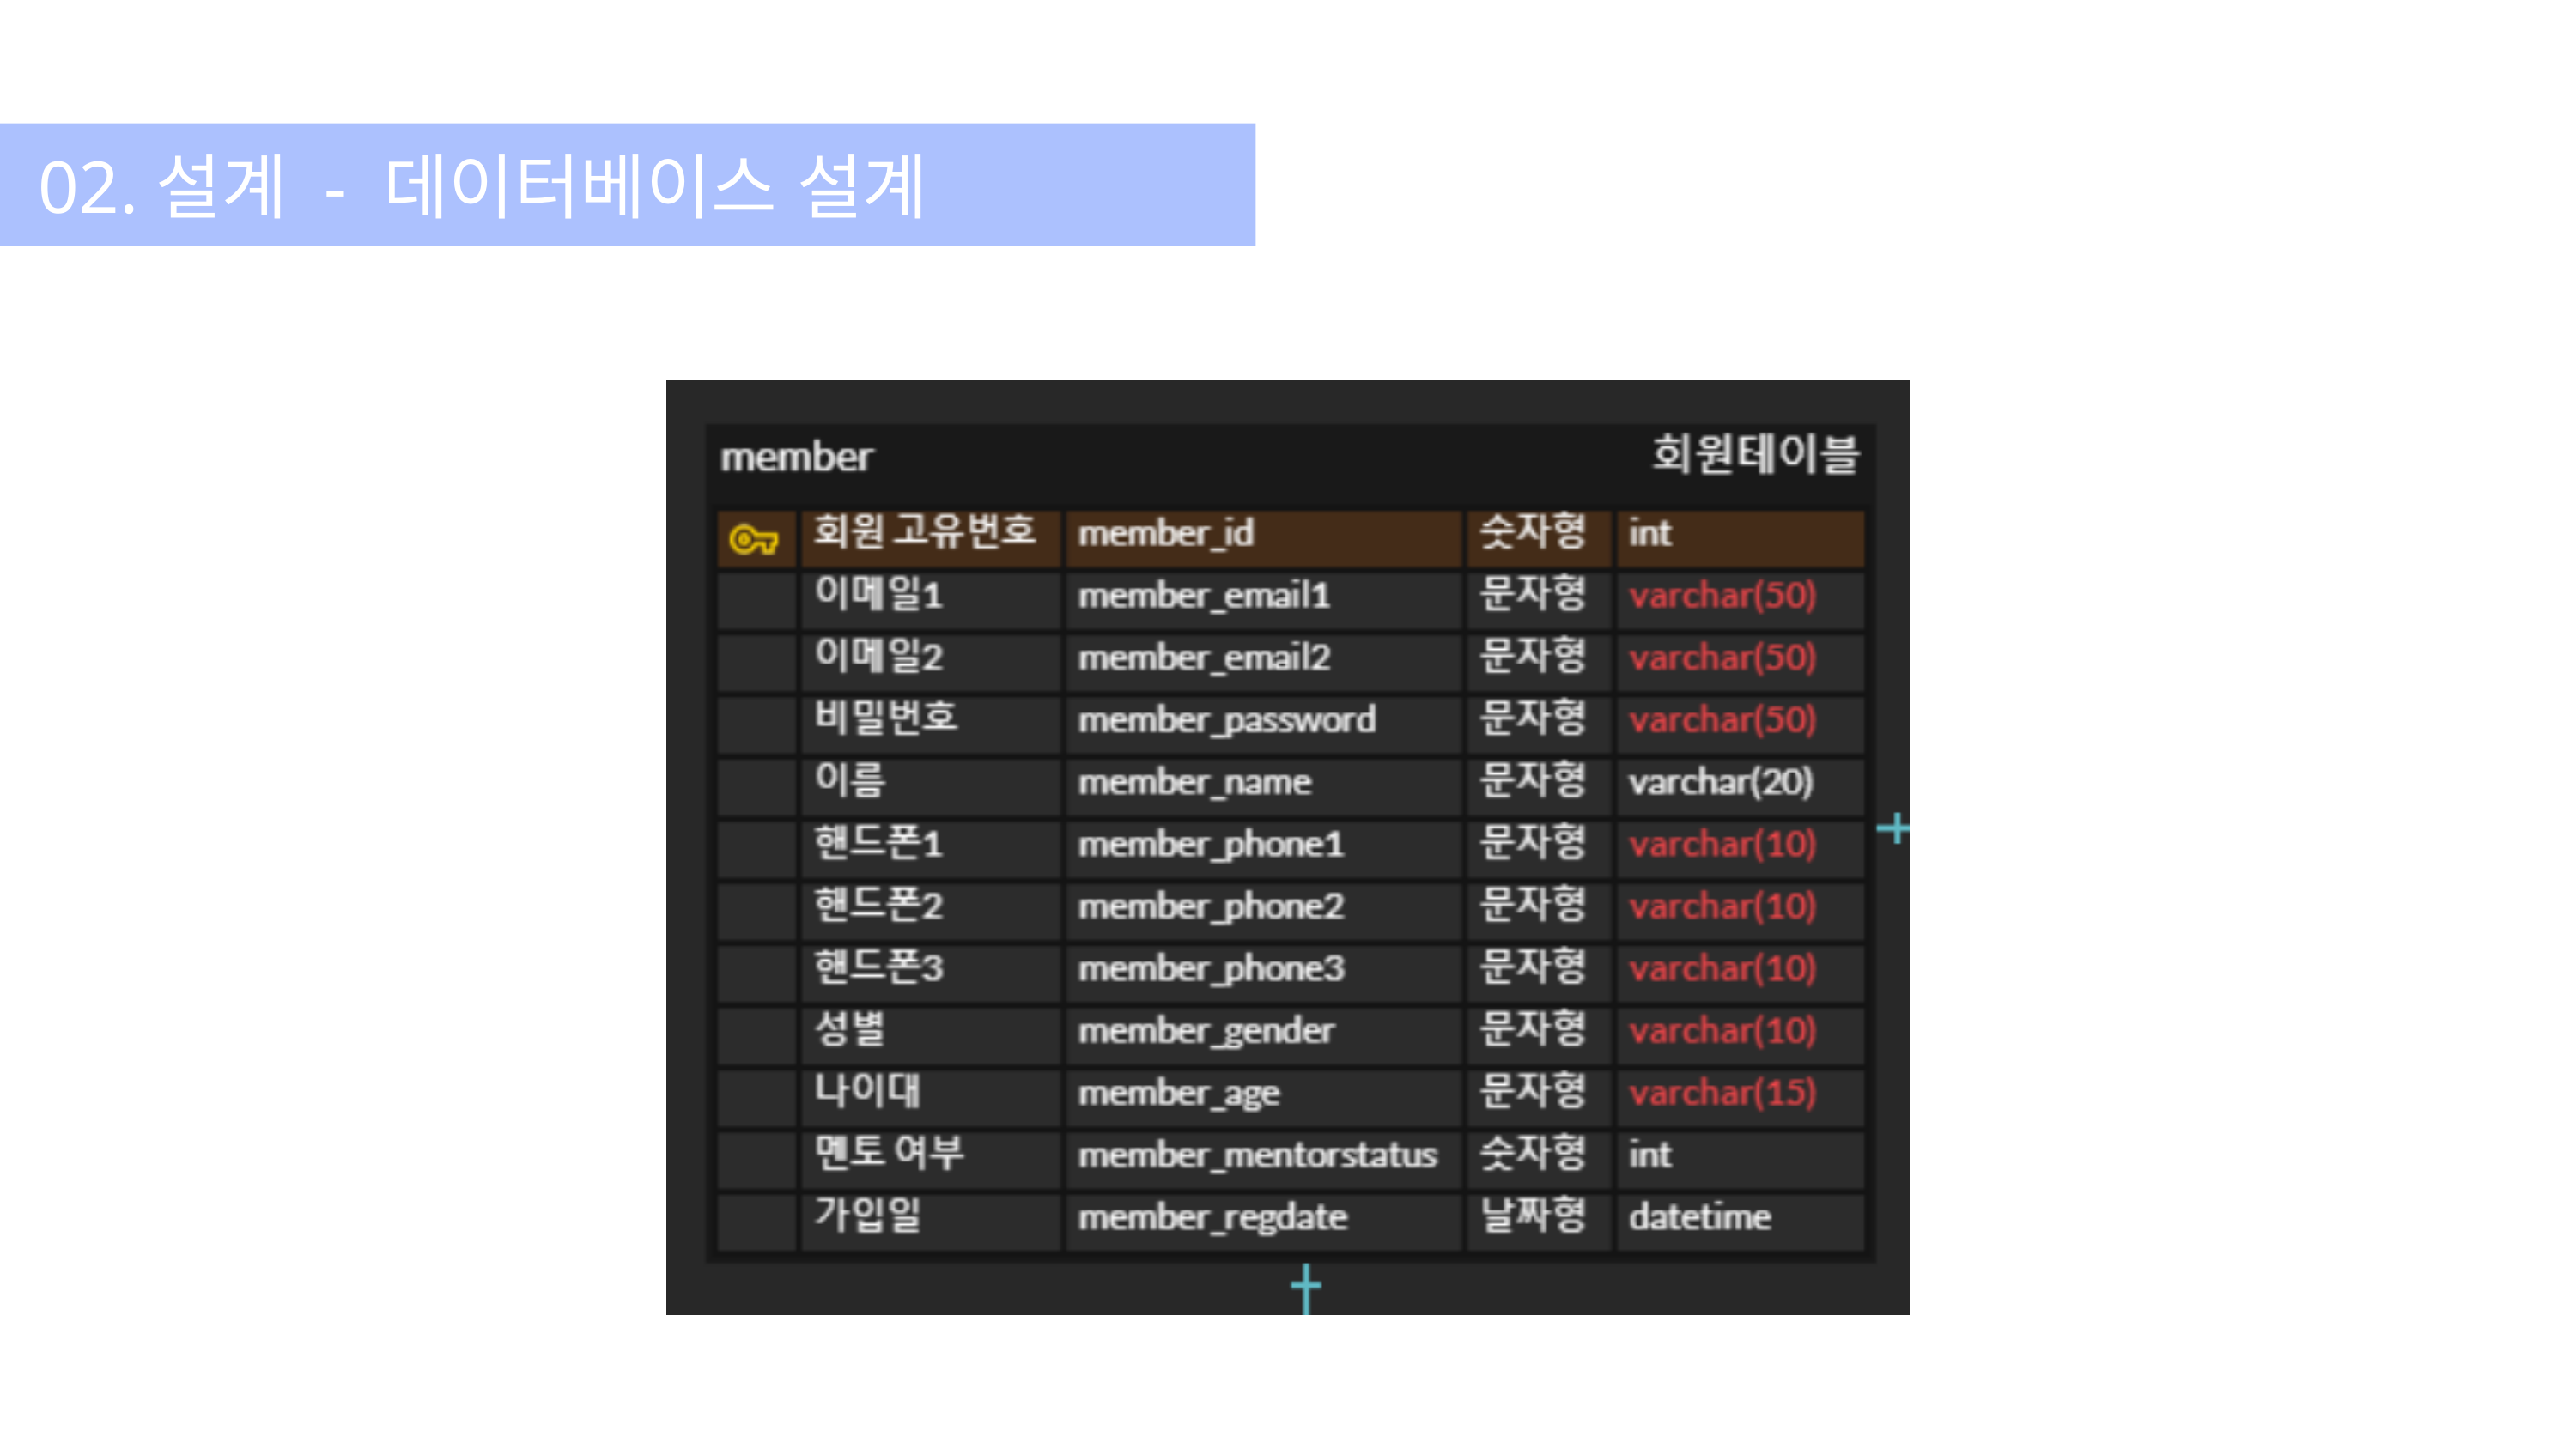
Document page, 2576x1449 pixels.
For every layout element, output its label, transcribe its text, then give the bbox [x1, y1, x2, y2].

text_box 02.설계 - 데이터베이스 설계 [0, 123, 1256, 246]
picture [666, 380, 1910, 1315]
